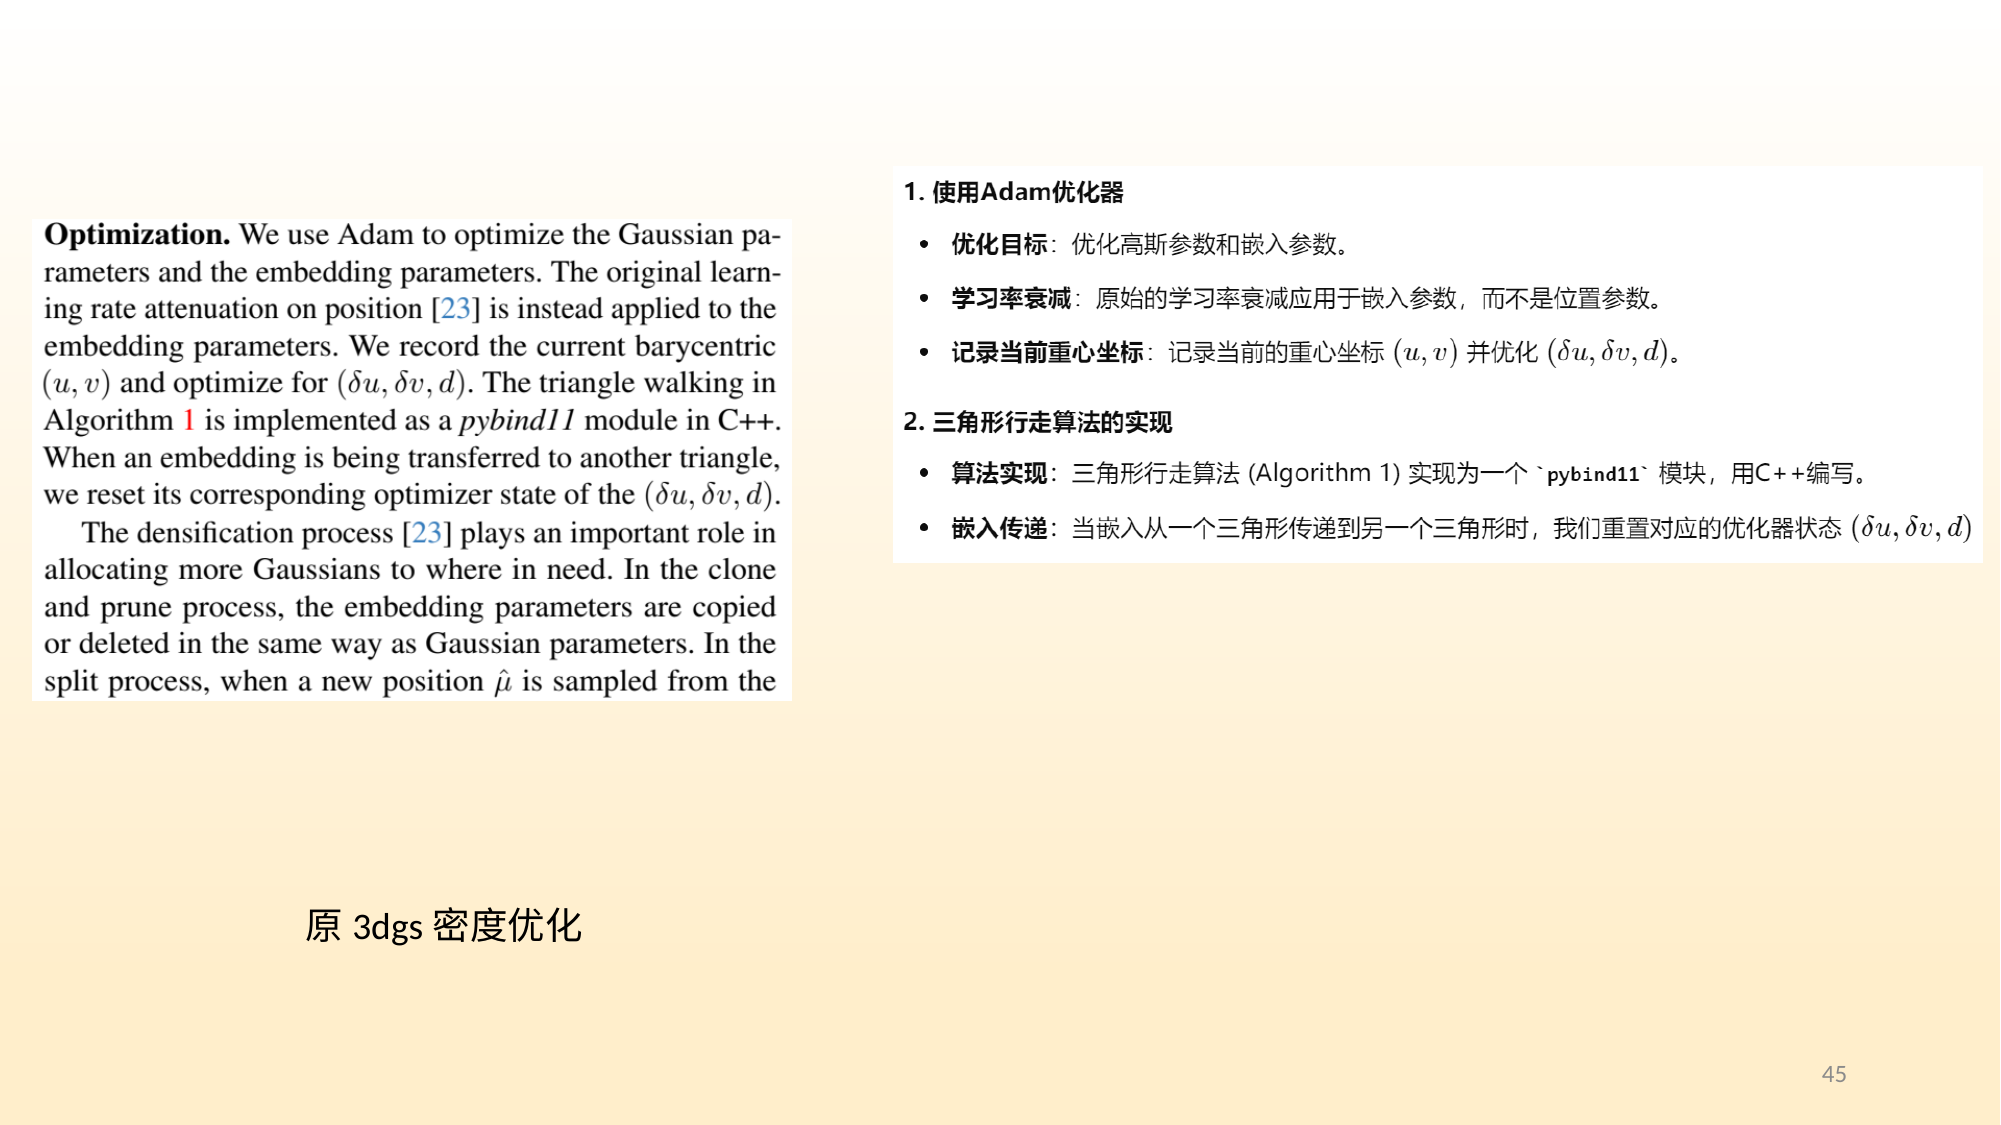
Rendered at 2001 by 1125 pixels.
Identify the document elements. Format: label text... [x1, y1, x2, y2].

slide_number 45 [1412, 1042, 1863, 1103]
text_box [17, 509, 811, 871]
text_box 原3dgs密度优化 [291, 894, 680, 955]
picture [32, 219, 792, 509]
picture [893, 166, 1983, 563]
